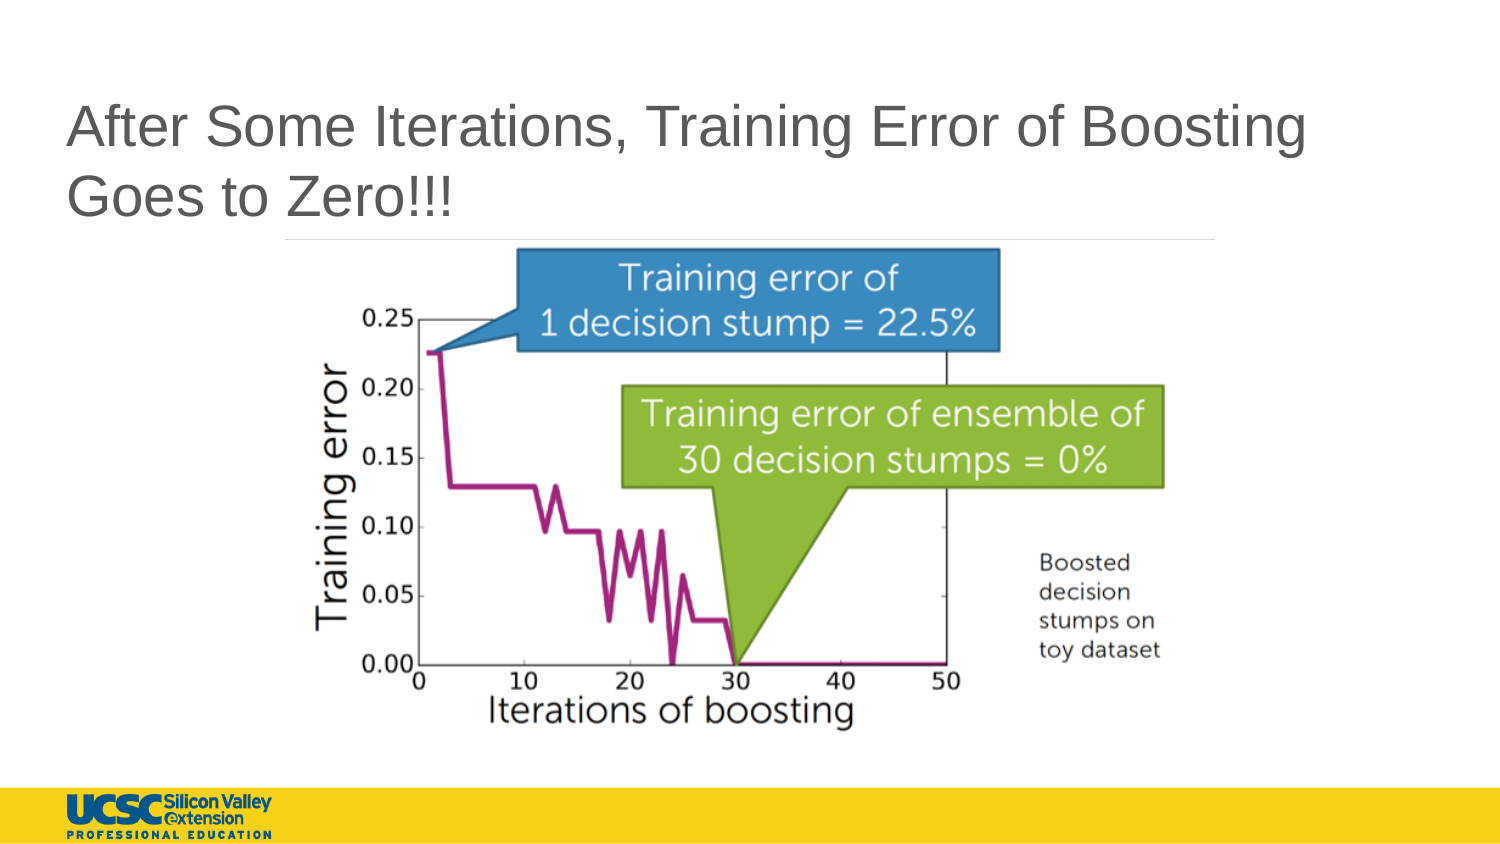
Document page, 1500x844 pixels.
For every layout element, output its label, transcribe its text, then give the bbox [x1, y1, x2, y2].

picture [60, 787, 277, 844]
title After Some Iterations, Training Error of Boosting Goes to Zero!!! [51, 72, 1449, 167]
picture [284, 238, 1215, 752]
